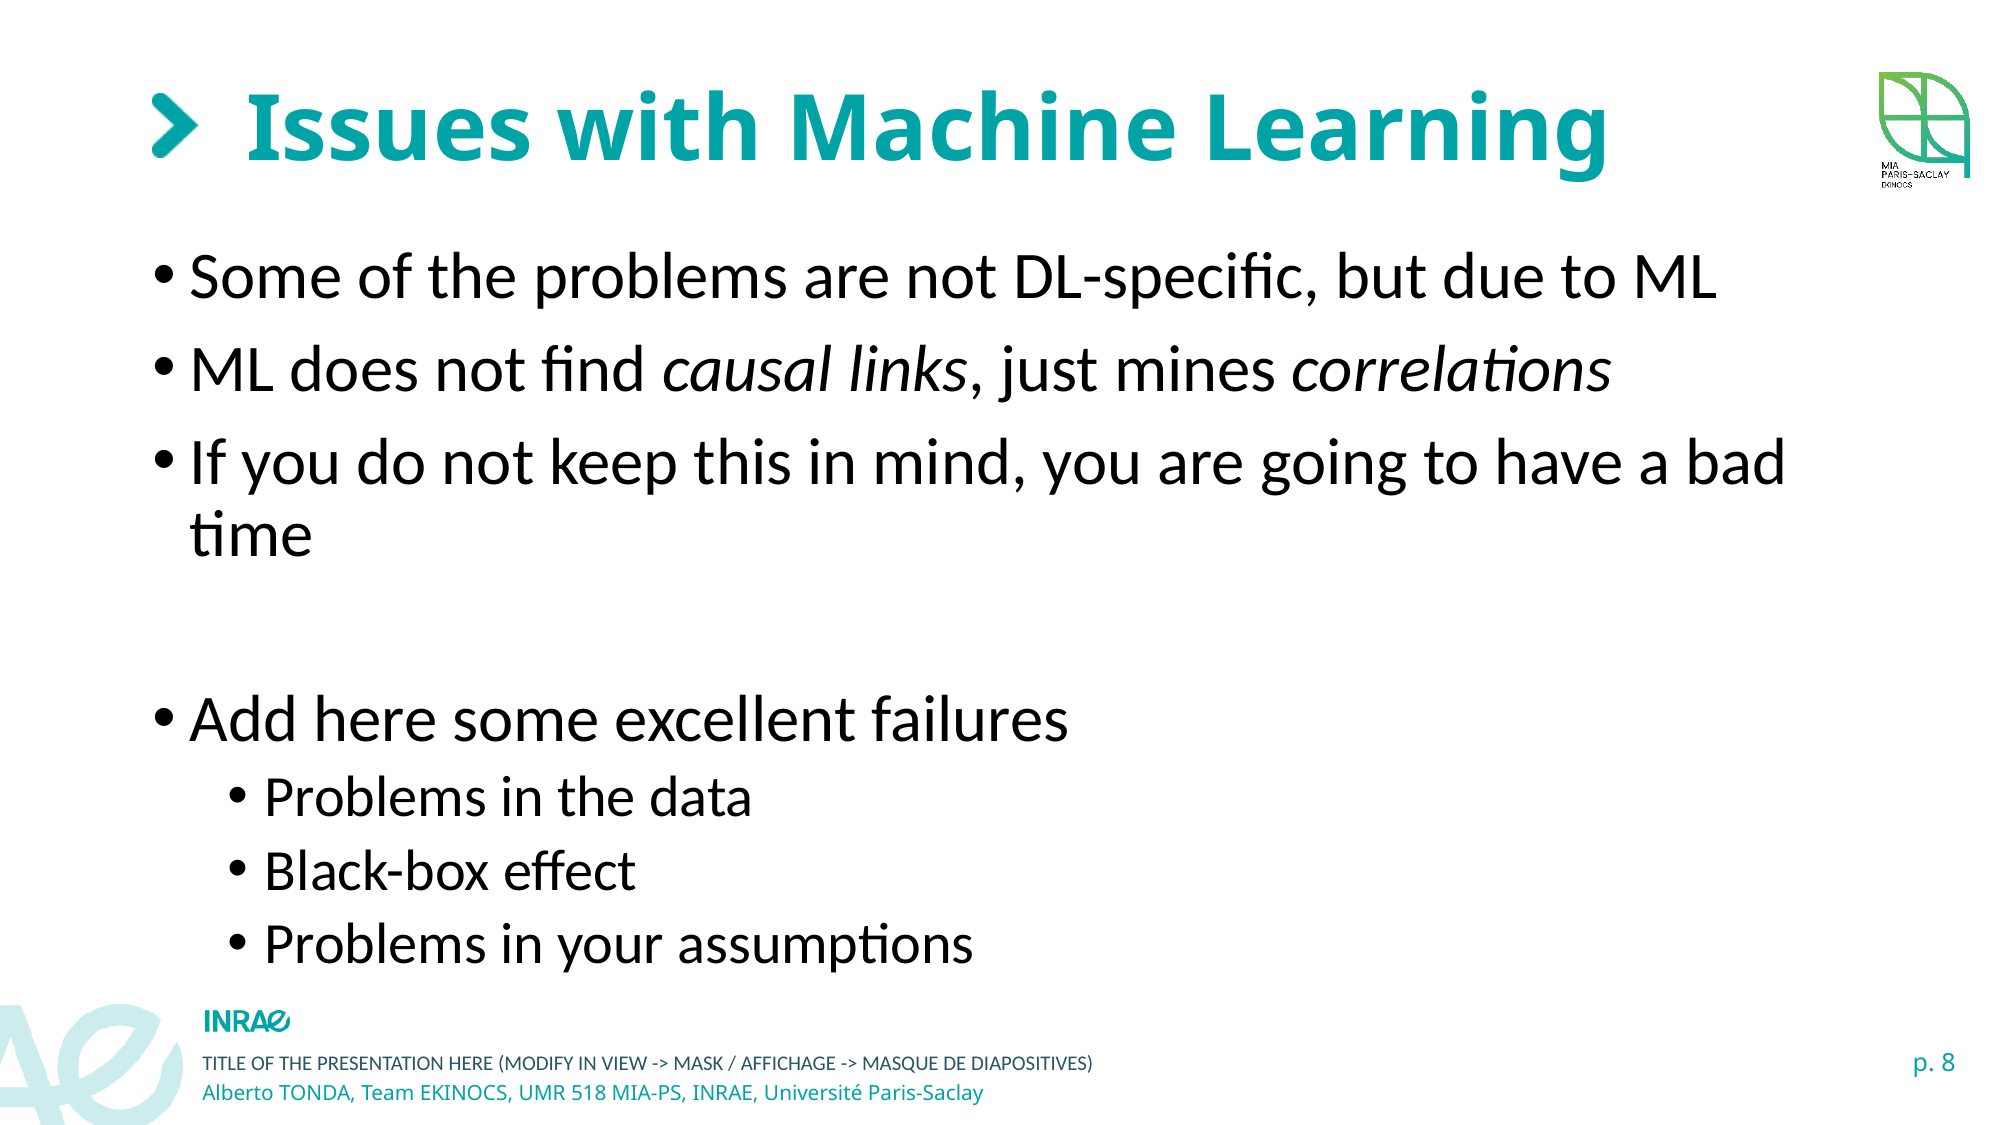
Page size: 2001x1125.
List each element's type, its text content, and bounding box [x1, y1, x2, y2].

title Issues with Machine Learning [137, 59, 1863, 203]
picture [0, 996, 329, 1125]
picture [152, 93, 200, 158]
picture [1862, 54, 1986, 205]
list Some of the problems are not DL-specific, but due to ML ML does not find causal links, just mines correlations If you do not keep this in mind, you are going to have a bad time Add here some excellent failures Problems in the data Black-box effect Problems in your assumptions [137, 233, 1863, 1001]
